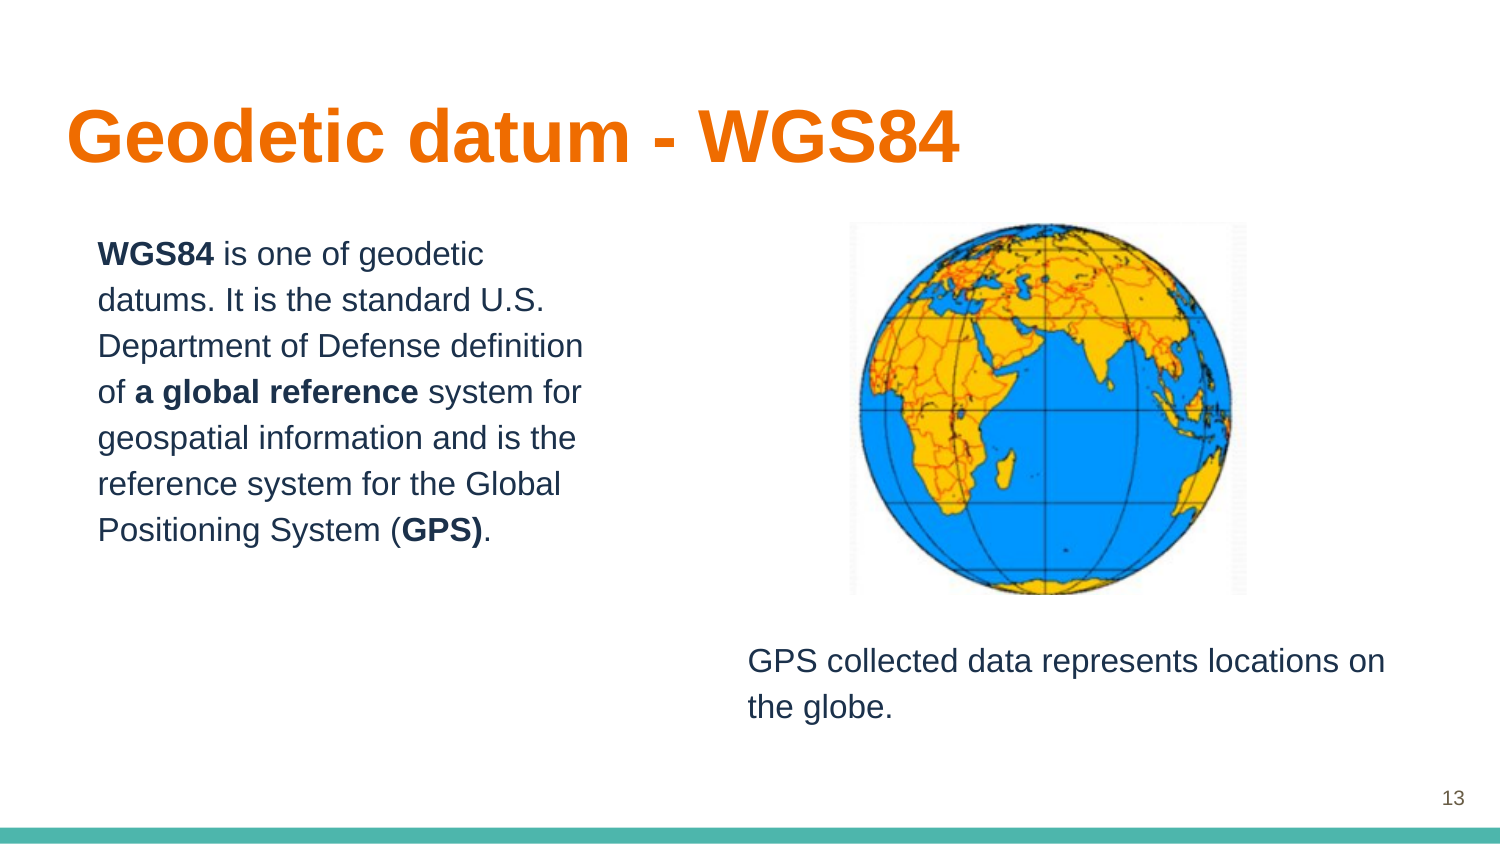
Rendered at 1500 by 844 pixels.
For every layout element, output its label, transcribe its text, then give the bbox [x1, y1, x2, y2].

picture [849, 222, 1247, 595]
slide_number 13 [1389, 764, 1480, 830]
list WGS84 is one of geodetic datums. It is the standard U.S. Department of Defense definition of a global reference system for geospatial information and is the reference system for the Global Positioning System (GPS). [82, 211, 626, 731]
text_box GPS collected data represents locations on the globe. [732, 617, 1438, 747]
title Geodetic datum - WGS84 [51, 72, 1449, 189]
